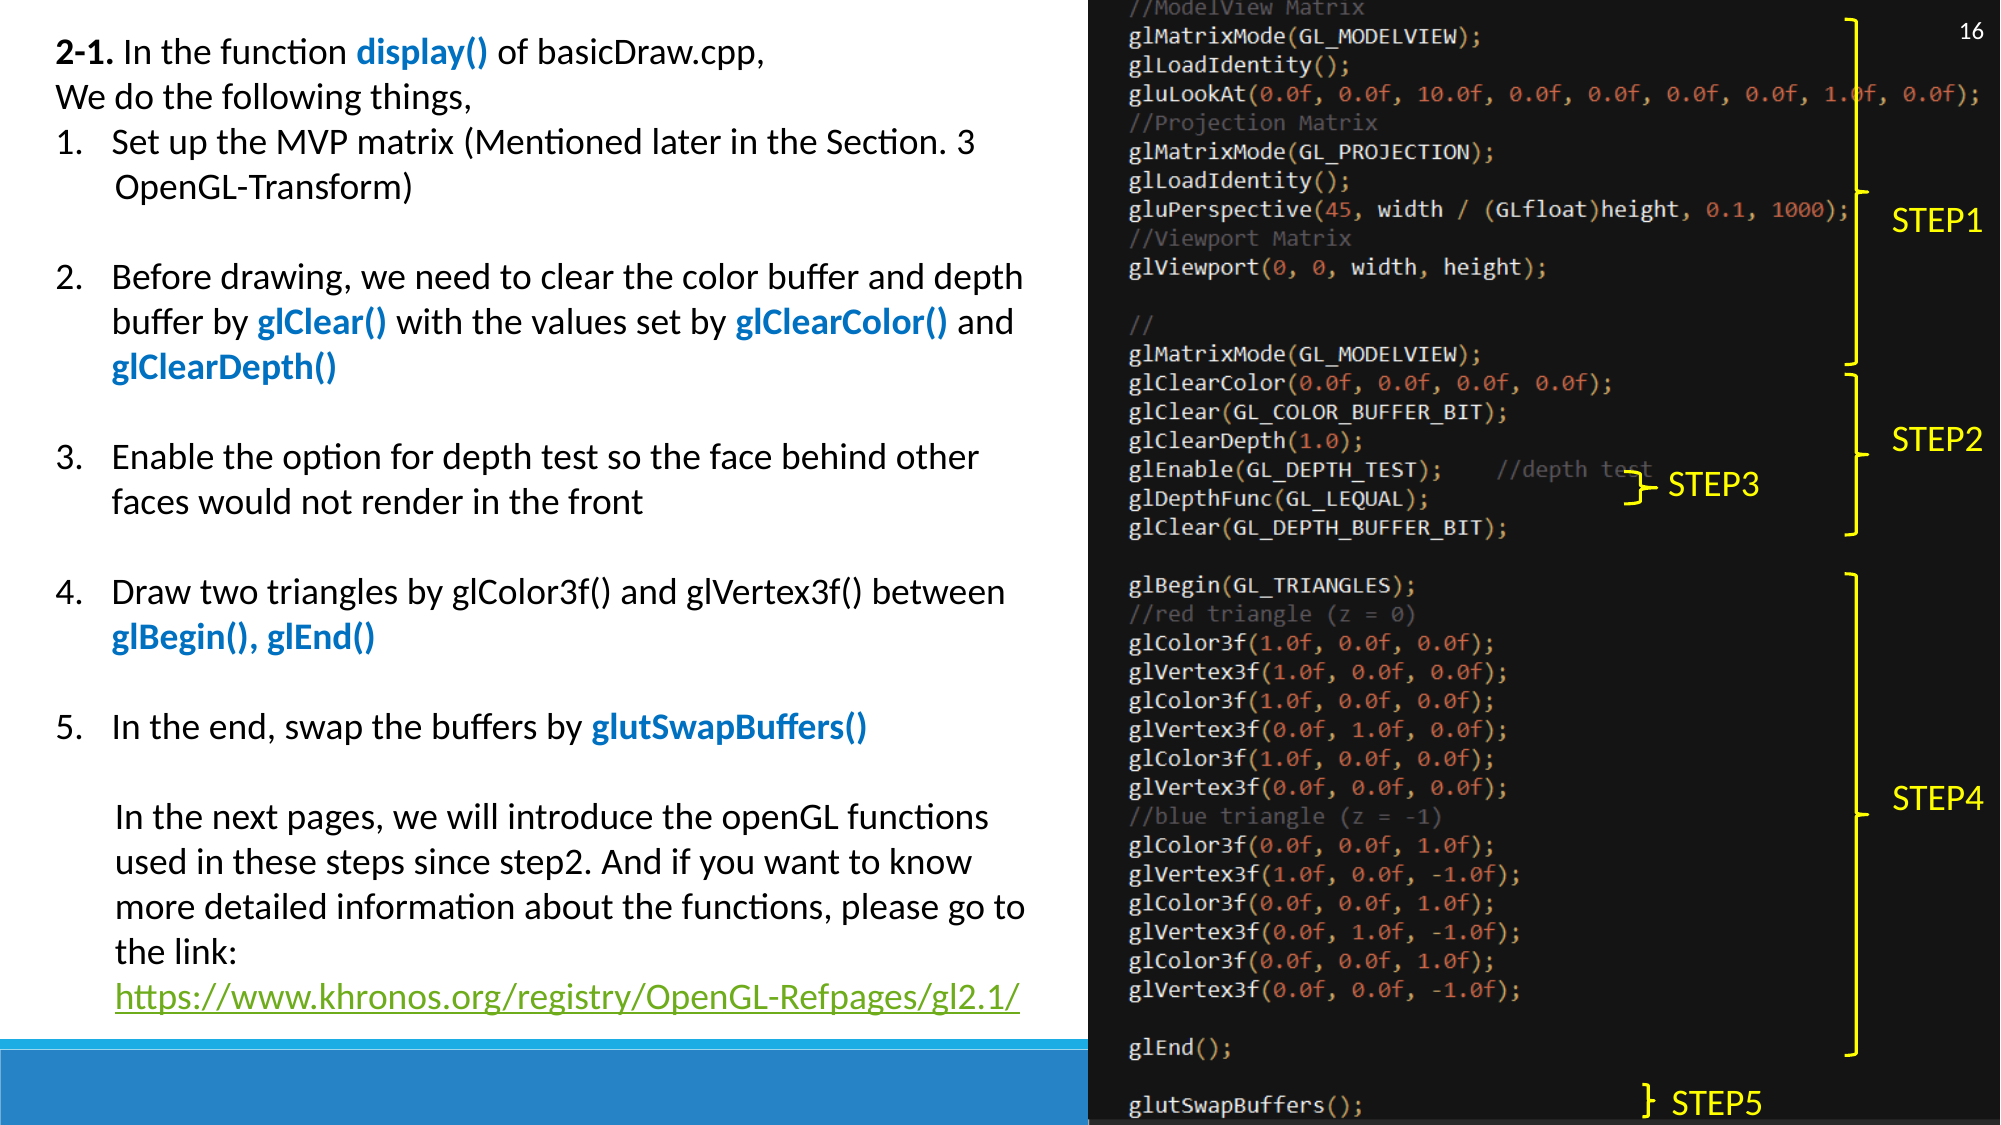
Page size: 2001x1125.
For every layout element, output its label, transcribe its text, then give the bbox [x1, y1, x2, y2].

picture [1087, 0, 2000, 1125]
text_box 2-1. In the function display() of basicDraw.cpp, We do the following things, Set up the MVP matrix (Mentioned later in the Section. 3 OpenGL-Transform) Before drawing, we need to clear the color buffer and depth buffer by glClear() with the values set by glClearColor() and glClearDepth() Enable the option for depth test so the face behind other faces would not render in the front Draw two triangles by glColor3f() and glVertex3f() between glBegin(), glEnd() In the end, swap the buffers by glutSwapBuffers() In the next pages, we will introduce the openGL functions used in these steps since step2. And if you want to know more detailed information about the functions, please go to the link: https://www.khronos.org/registry/OpenGL-Refpages/gl2.1/ [40, 19, 1065, 1114]
